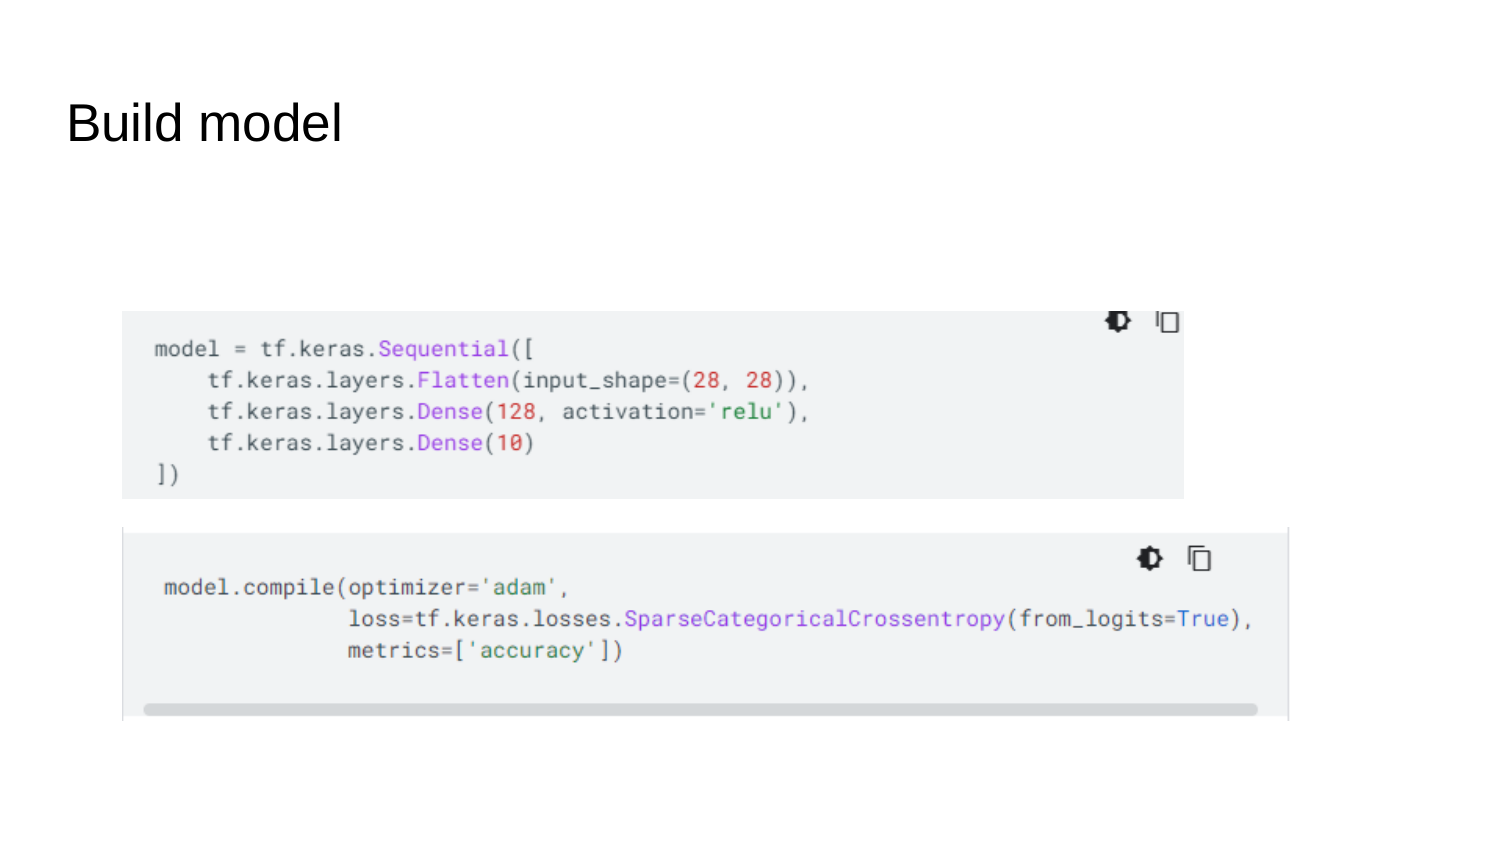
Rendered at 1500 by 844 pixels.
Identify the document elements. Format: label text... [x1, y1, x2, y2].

picture [122, 527, 1291, 721]
title Build model [51, 72, 1449, 167]
picture [122, 310, 1185, 499]
